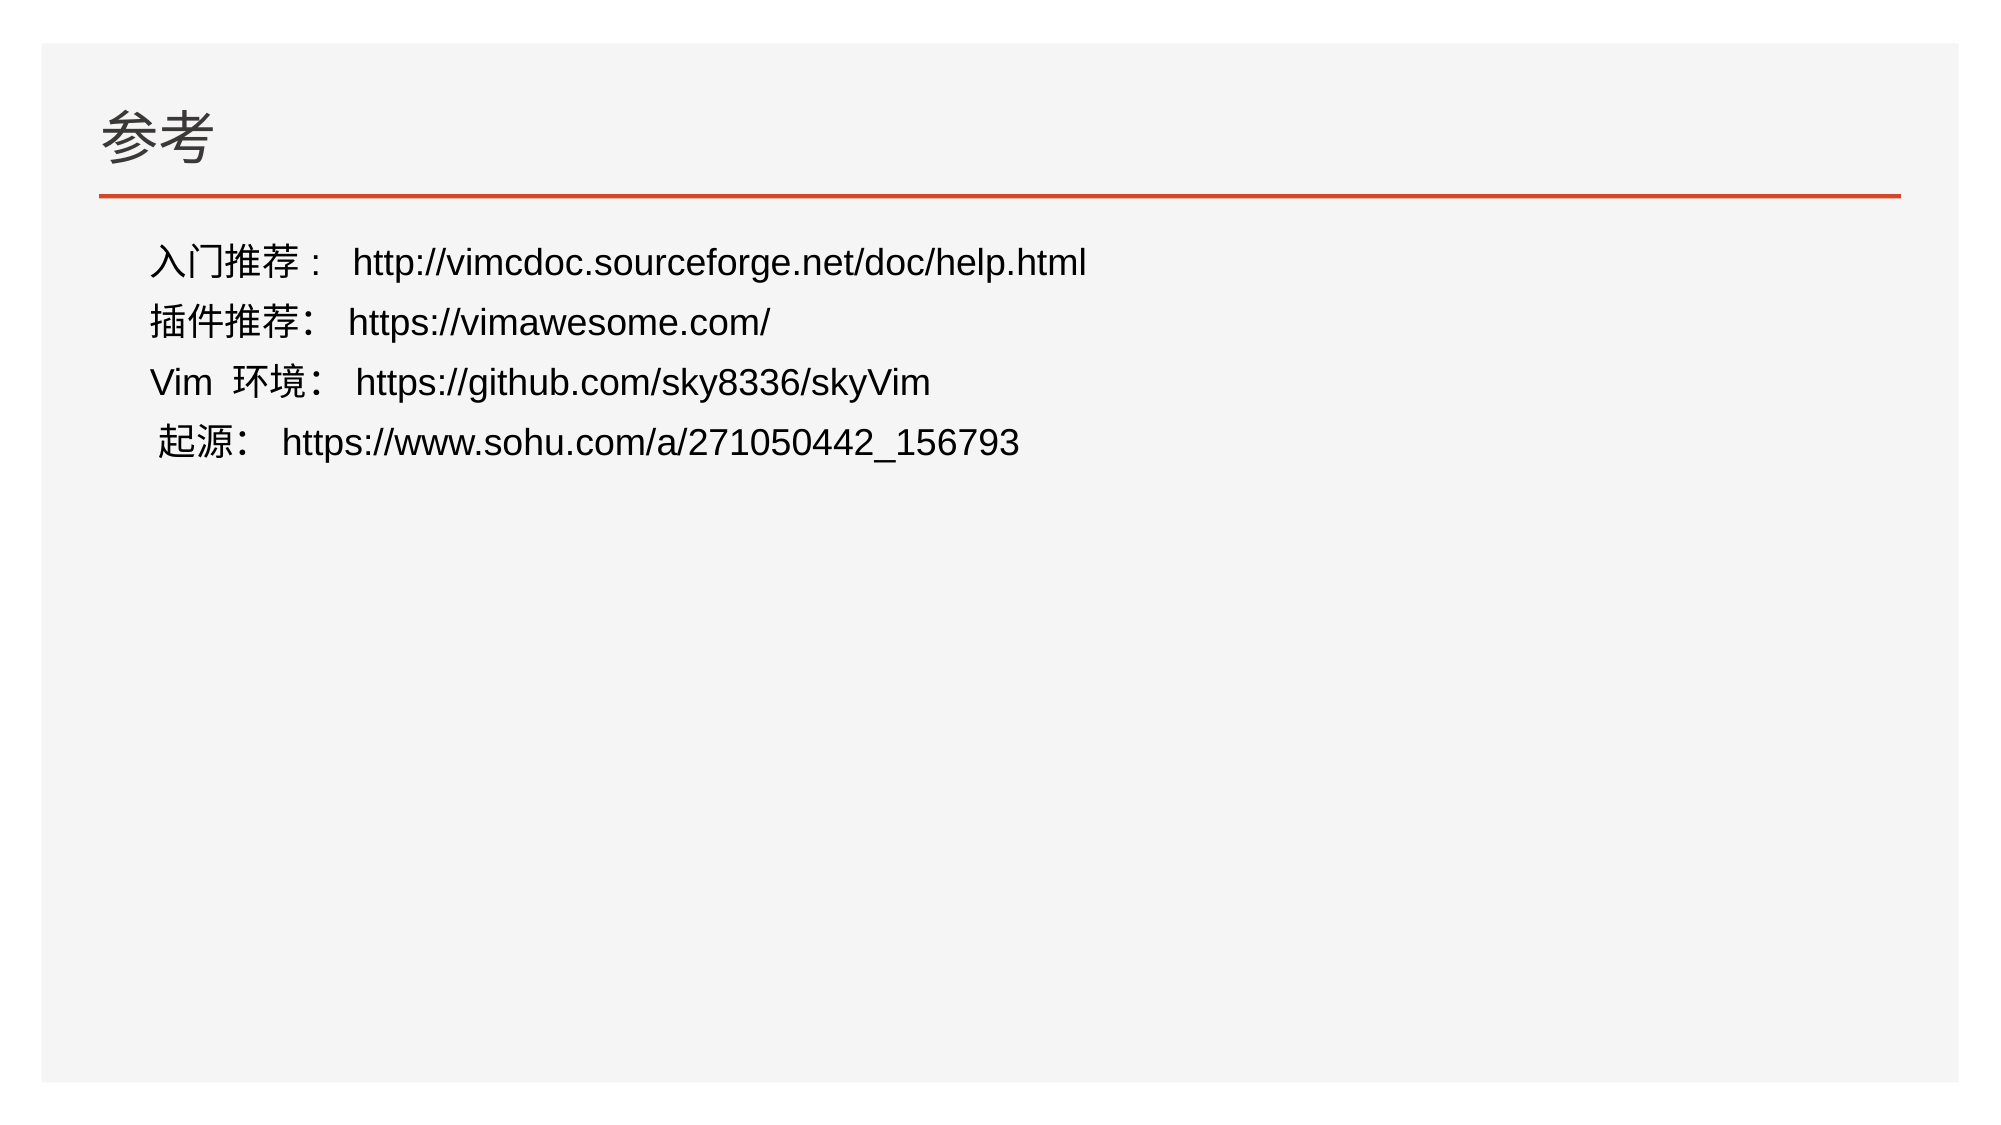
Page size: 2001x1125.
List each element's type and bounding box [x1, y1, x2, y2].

text_box [135, 225, 1470, 474]
